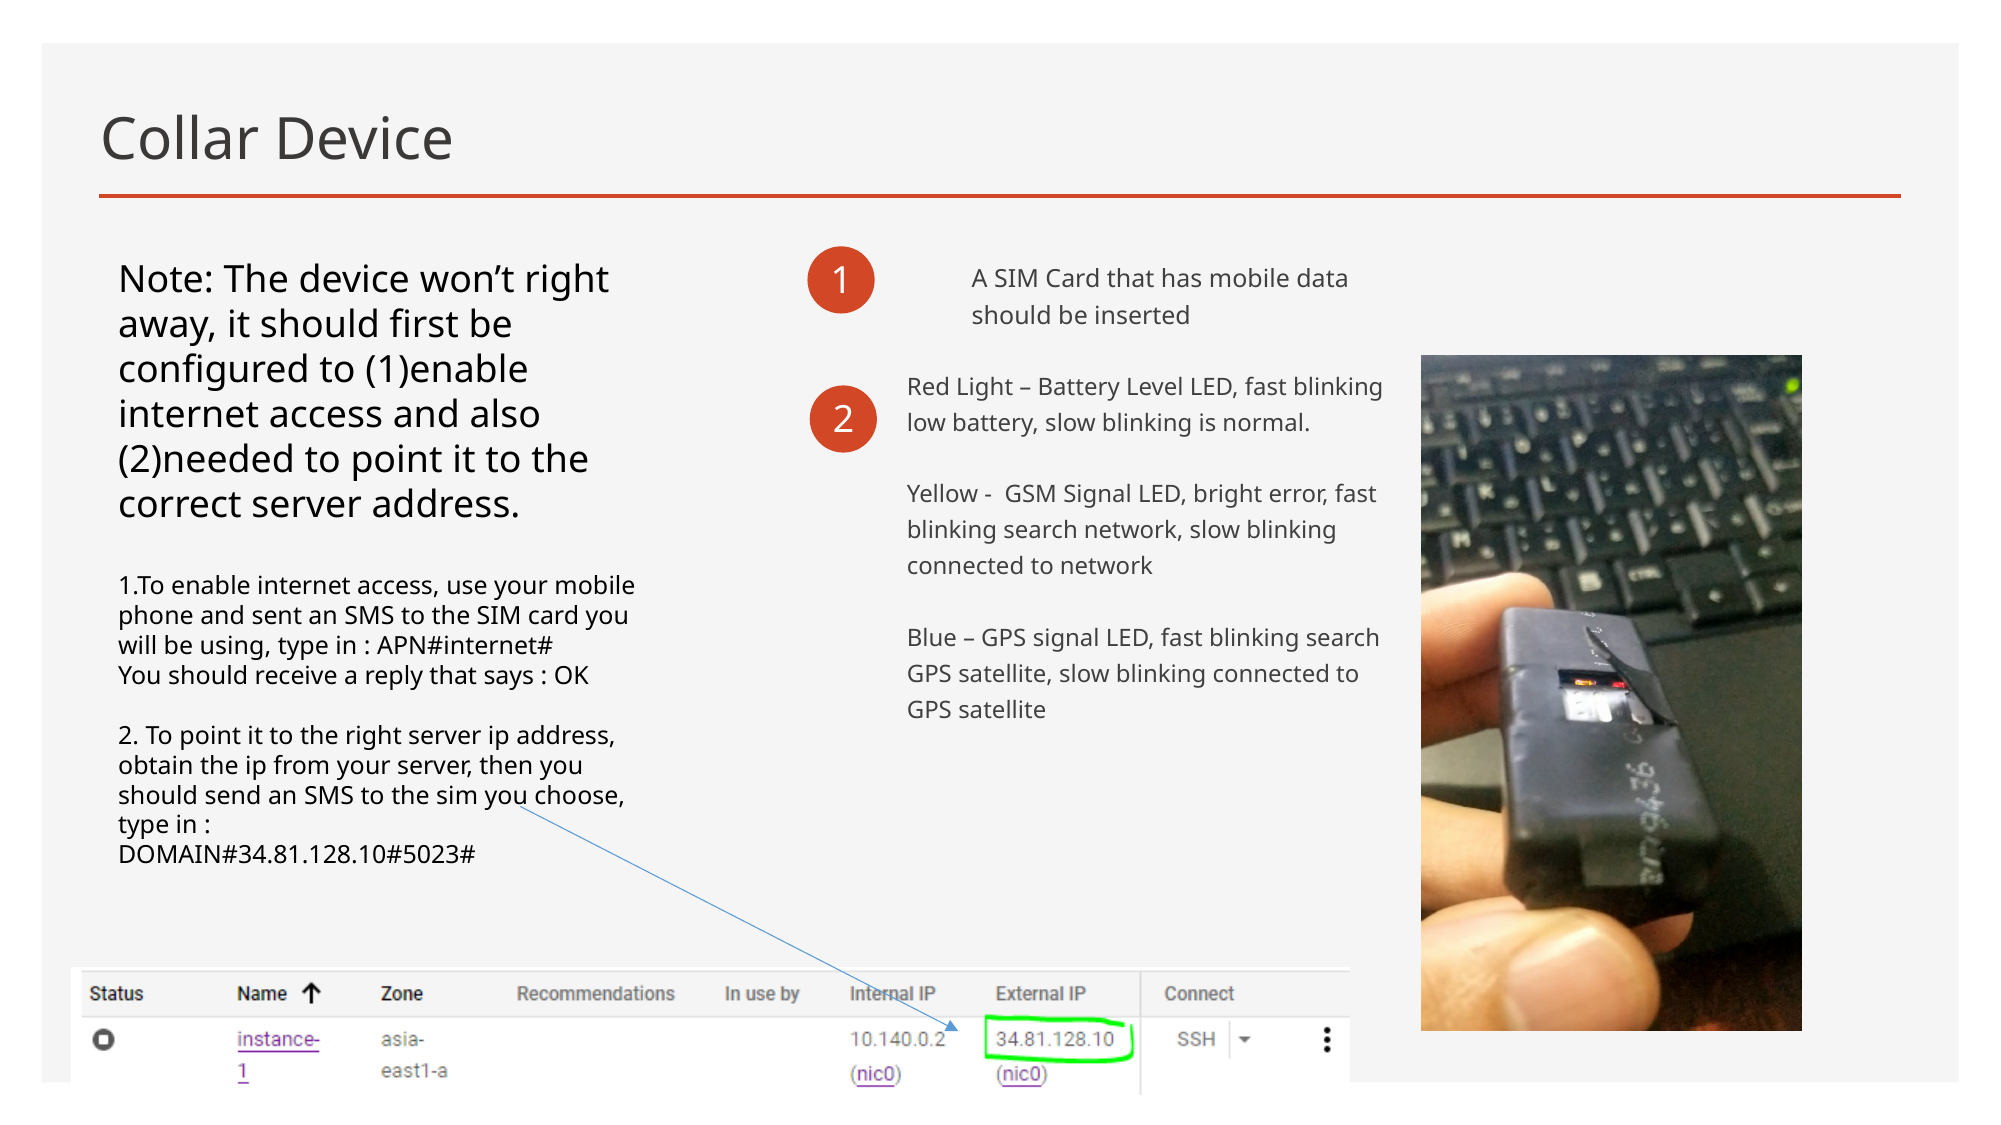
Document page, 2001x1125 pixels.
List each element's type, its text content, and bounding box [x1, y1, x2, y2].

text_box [797, 385, 890, 453]
picture [60, 967, 1350, 1095]
text_box A SIM Card that has mobile data should be inserted [956, 247, 1400, 356]
text_box Note: The device won’t right away, it should first be configured to (1)enable internet access and also (2)needed to point it to the correct server address. 1.To enable internet access, use your mobile phone and sent an SMS to the SIM card you will be using, type in : APN#internet# You should receive a reply that says : OK 2. To point it to the right server ip address, obtain the ip from your server, then you should send an SMS to the sim you choose, type in : DOMAIN#34.81.128.10#5023# [103, 247, 680, 922]
text_box Red Light – Battery Level LED, fast blinking low battery, slow blinking is normal. Yellow - GSM Signal LED, bright error, fast blinking search network, slow blinking connected to network Blue – GPS signal LED, fast blinking search GPS satellite, slow blinking connected to GPS satellite [891, 356, 1402, 769]
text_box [1421, 354, 1802, 1032]
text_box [795, 246, 888, 314]
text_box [520, 806, 959, 1032]
title Collar Device [85, 73, 1214, 179]
